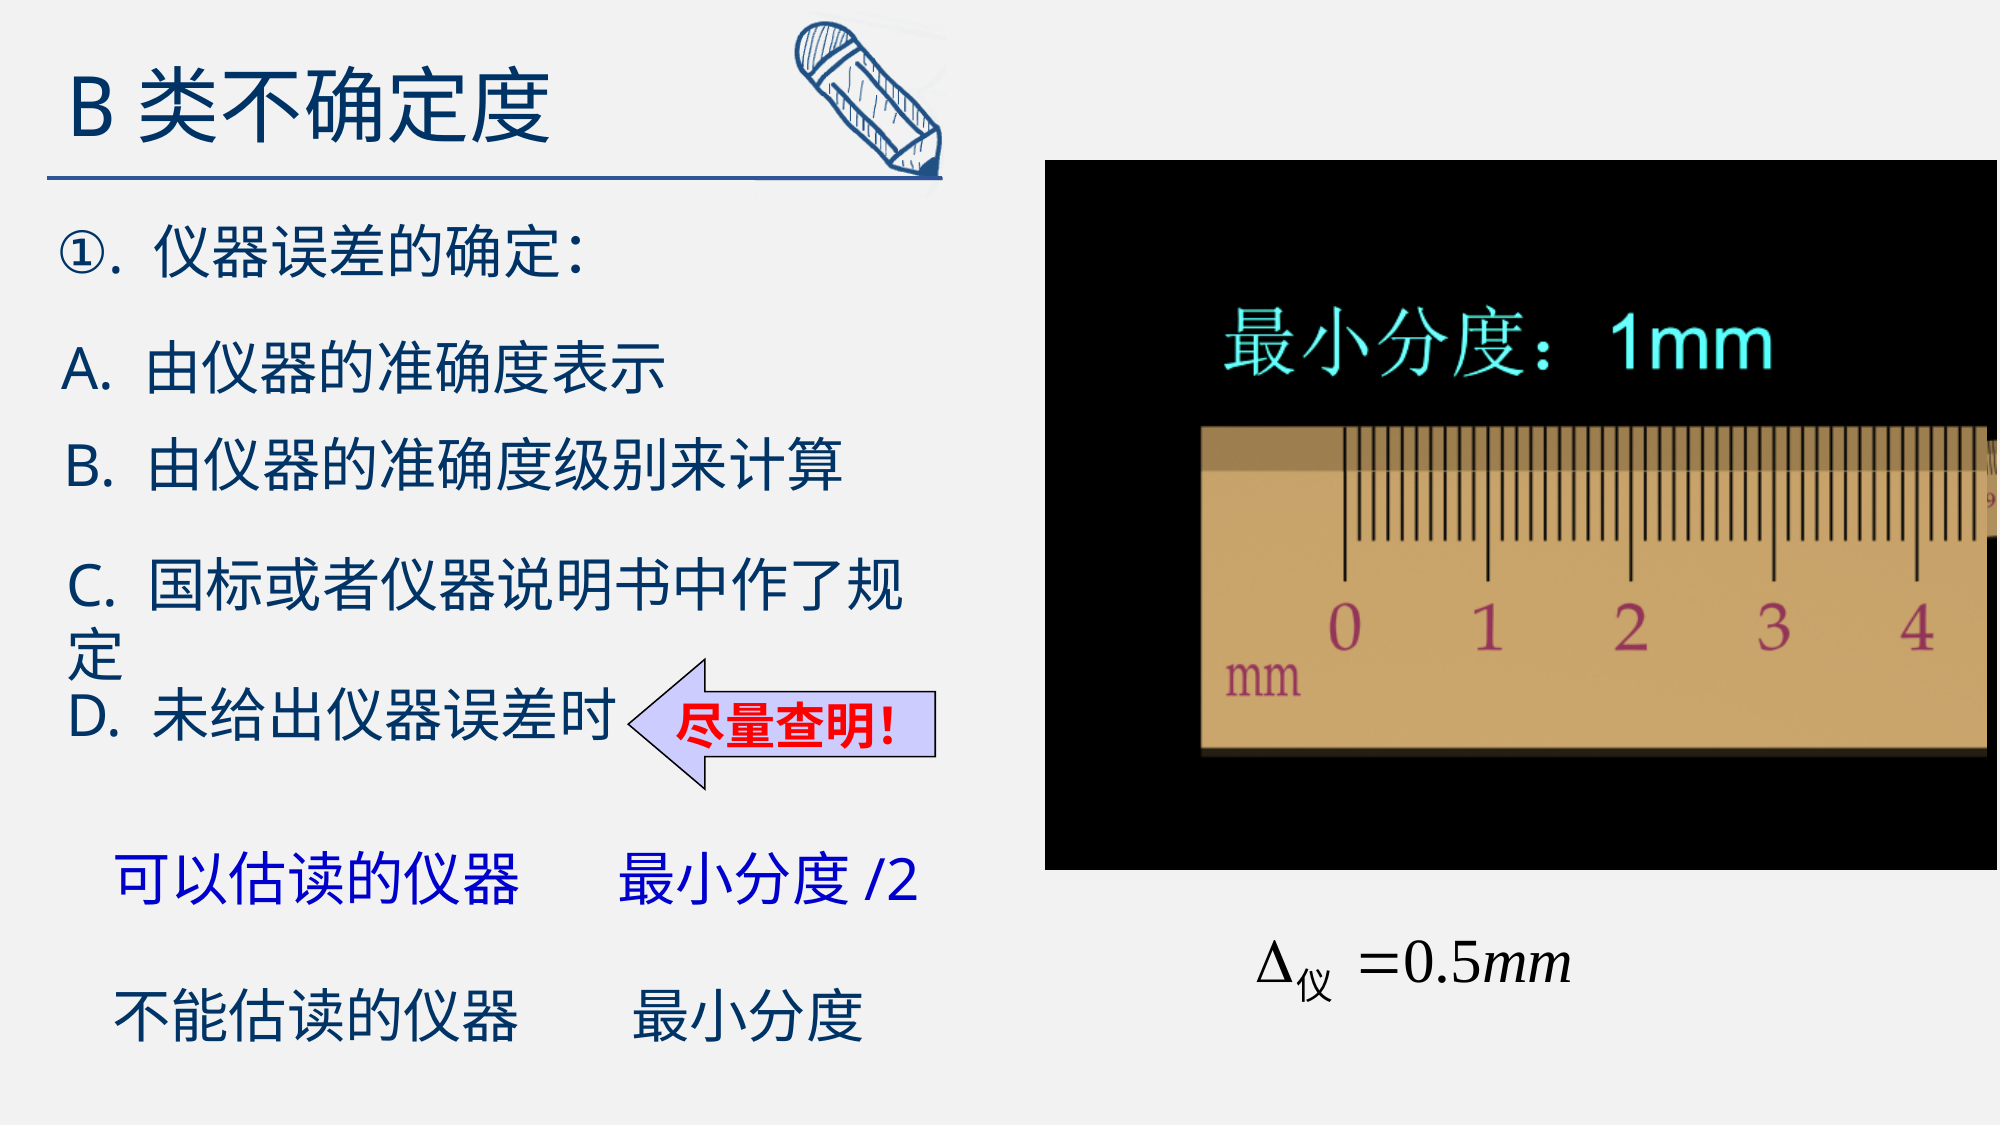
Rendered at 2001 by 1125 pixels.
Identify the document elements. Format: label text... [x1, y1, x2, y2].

text_box B. 由仪器的准确度级别来计算 [48, 421, 912, 506]
text_box 可以估读的仪器 [97, 834, 548, 920]
picture [1044, 160, 1997, 870]
text_box D. 未给出仪器误差时 [51, 696, 664, 756]
text_box C. 国标或者仪器说明书中作了规定 [51, 540, 970, 696]
text_box 最小分度/2 [602, 834, 991, 919]
text_box 不能估读的仪器 [97, 971, 586, 1057]
text_box 尽量查明！ [628, 696, 936, 790]
text_box 最小分度 [616, 971, 917, 1057]
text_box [1245, 919, 1584, 1020]
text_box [46, 12, 948, 197]
text_box A. 由仪器的准确度表示 [46, 323, 697, 409]
